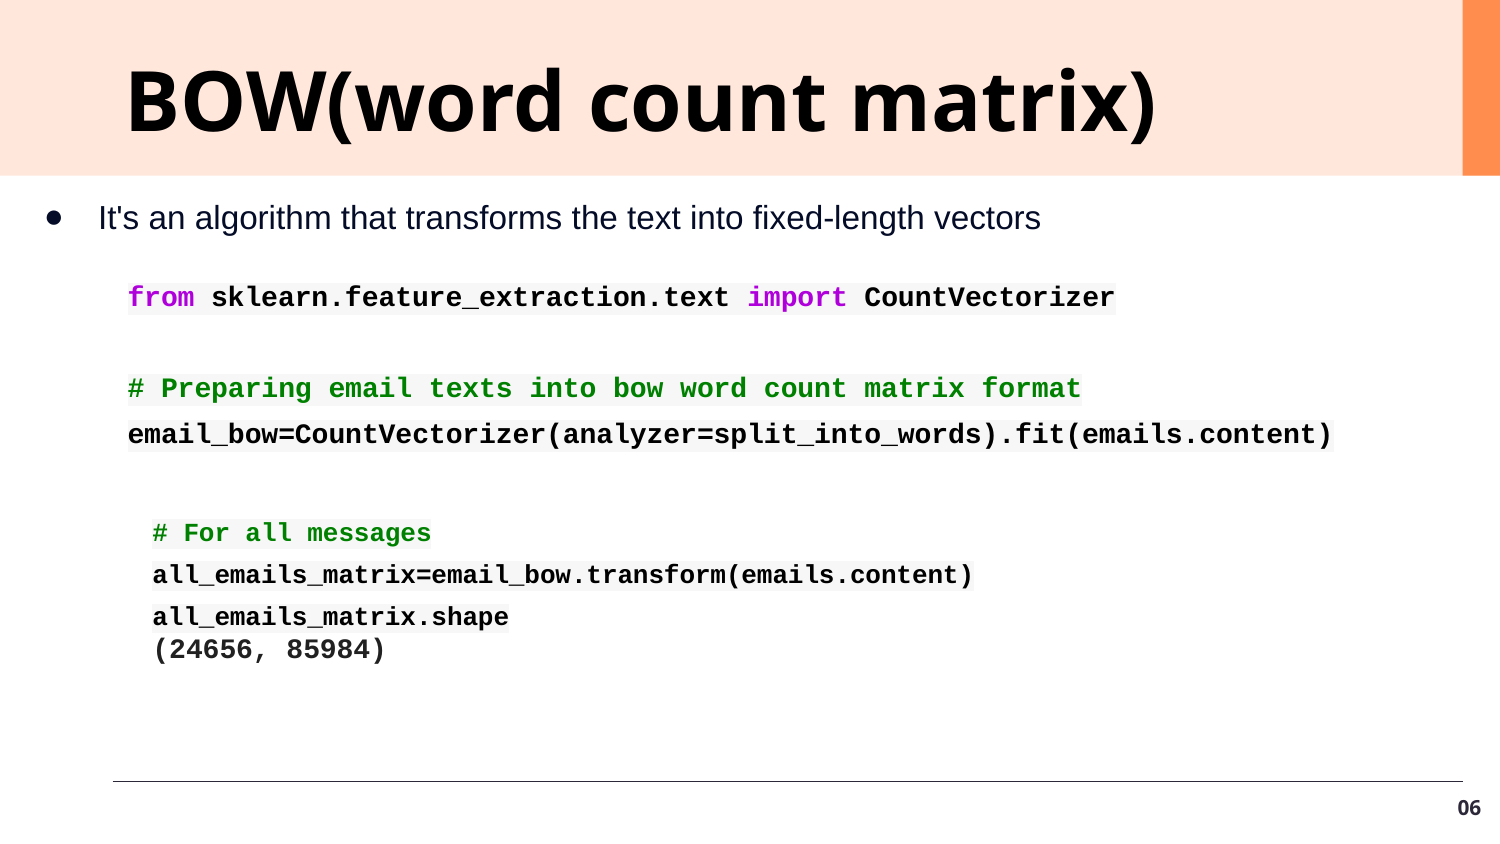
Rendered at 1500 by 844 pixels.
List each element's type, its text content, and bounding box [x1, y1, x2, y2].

text_box # For all messages all_emails_matrix=email_bow.transform(emails.content) all_emails_matrix.shape (24656, 85984) [137, 489, 1343, 680]
text_box from sklearn.feature_extraction.text import CountVectorizer # Preparing email texts into bow word count matrix format email_bow=CountVectorizer(analyzer=split_into_words).fit(emails.content) [112, 251, 1395, 509]
text_box It's an algorithm that transforms the text into fixed-length vectors [8, 181, 1492, 251]
text_box 06 [1072, 794, 1482, 820]
text_box BOW(word count matrix) [109, 33, 1423, 164]
text_box [1462, 0, 1500, 176]
text_box [0, 0, 1462, 176]
